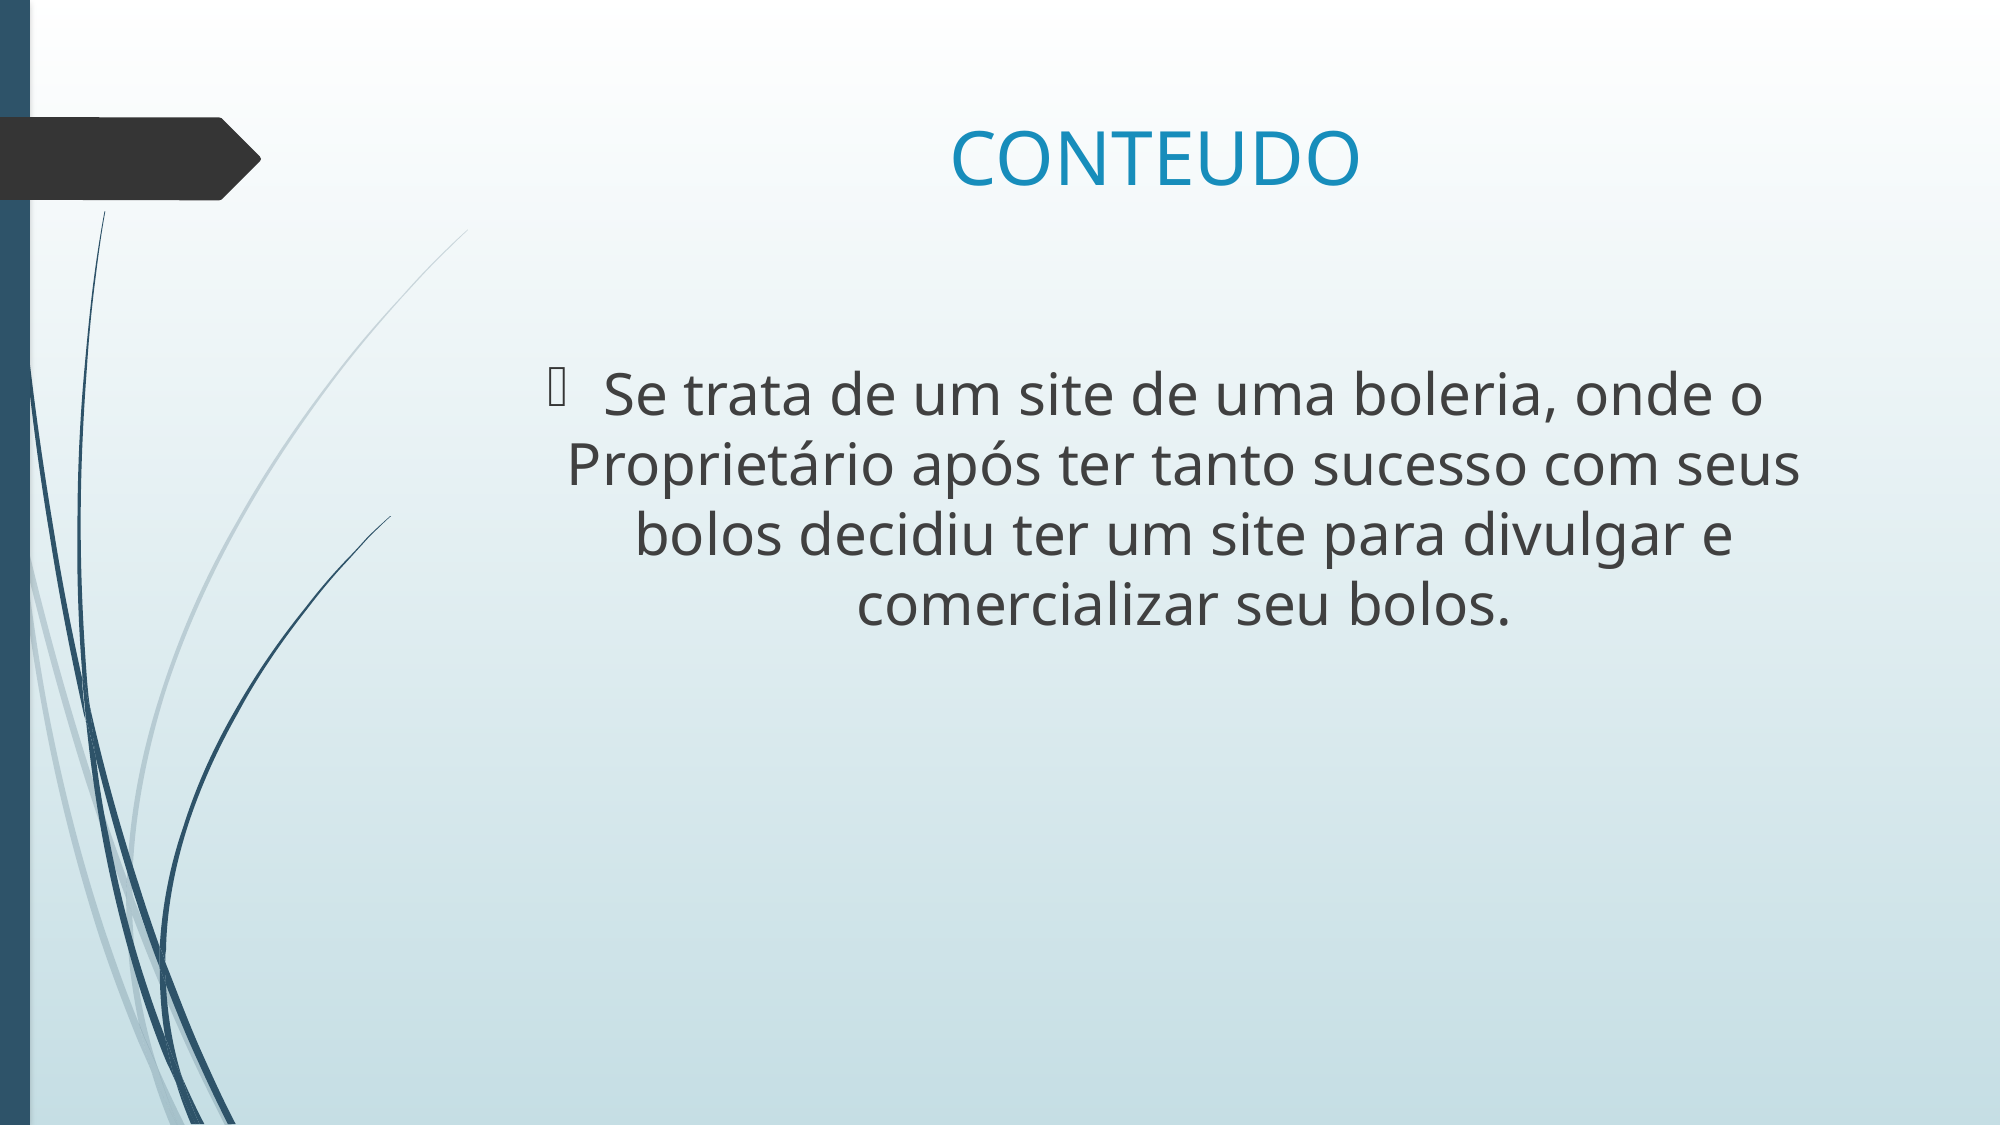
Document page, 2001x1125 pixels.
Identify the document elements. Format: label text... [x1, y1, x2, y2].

title CONTEUDO [425, 102, 1888, 313]
list Se trata de um site de uma boleria, onde o Proprietário após ter tanto sucesso com seus bolos decidiu ter um site para divulgar e comercializar seu bolos. [424, 350, 1888, 860]
